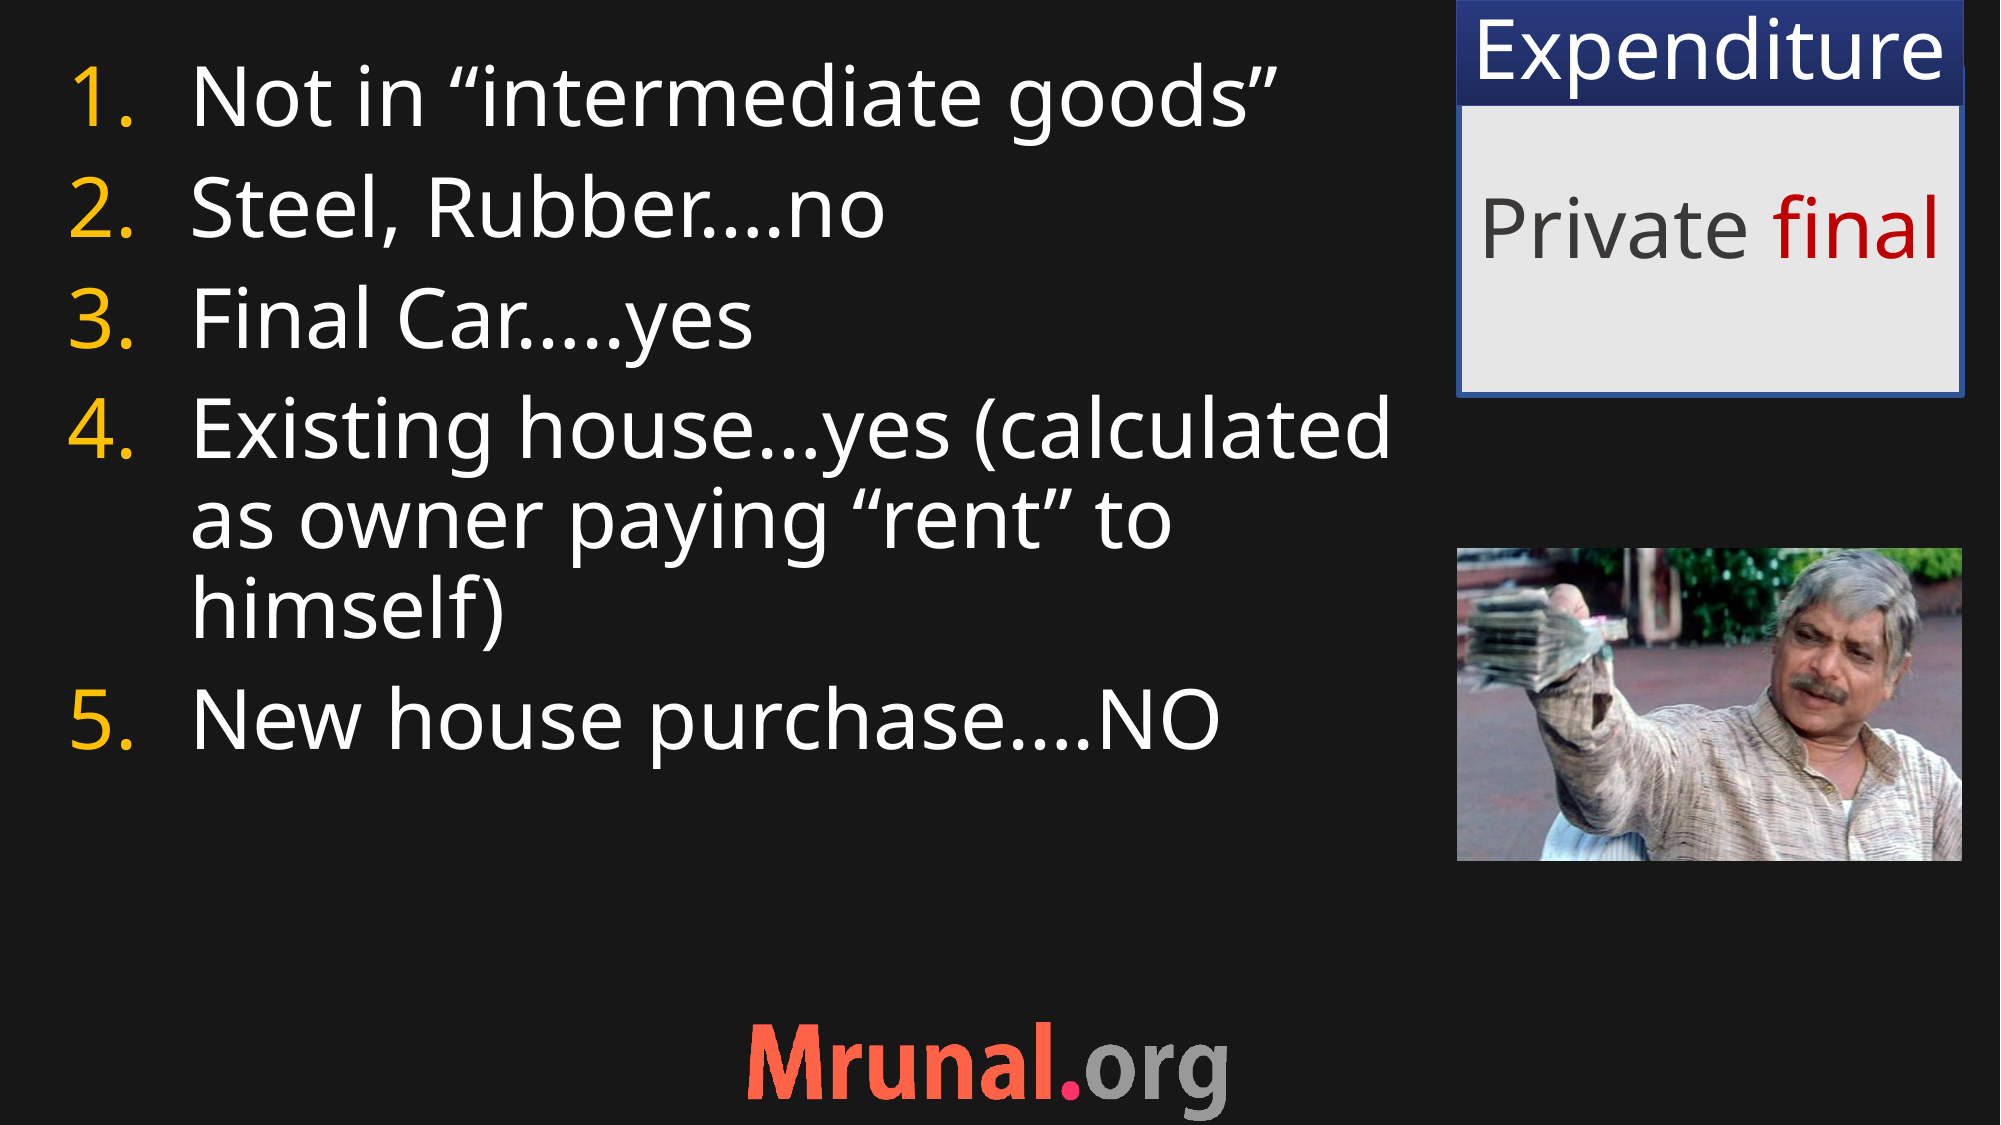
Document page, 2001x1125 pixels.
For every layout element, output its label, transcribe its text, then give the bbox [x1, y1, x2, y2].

picture [741, 1014, 1230, 1125]
list Not in “intermediate goods” Steel, Rubber….no Final Car…..yes Existing house…yes (calculated as owner paying “rent” to himself) New house purchase….NO [52, 47, 1447, 1014]
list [1457, 547, 1962, 861]
list Expenditure [1456, 0, 1964, 106]
title Private final [1456, 65, 1965, 398]
